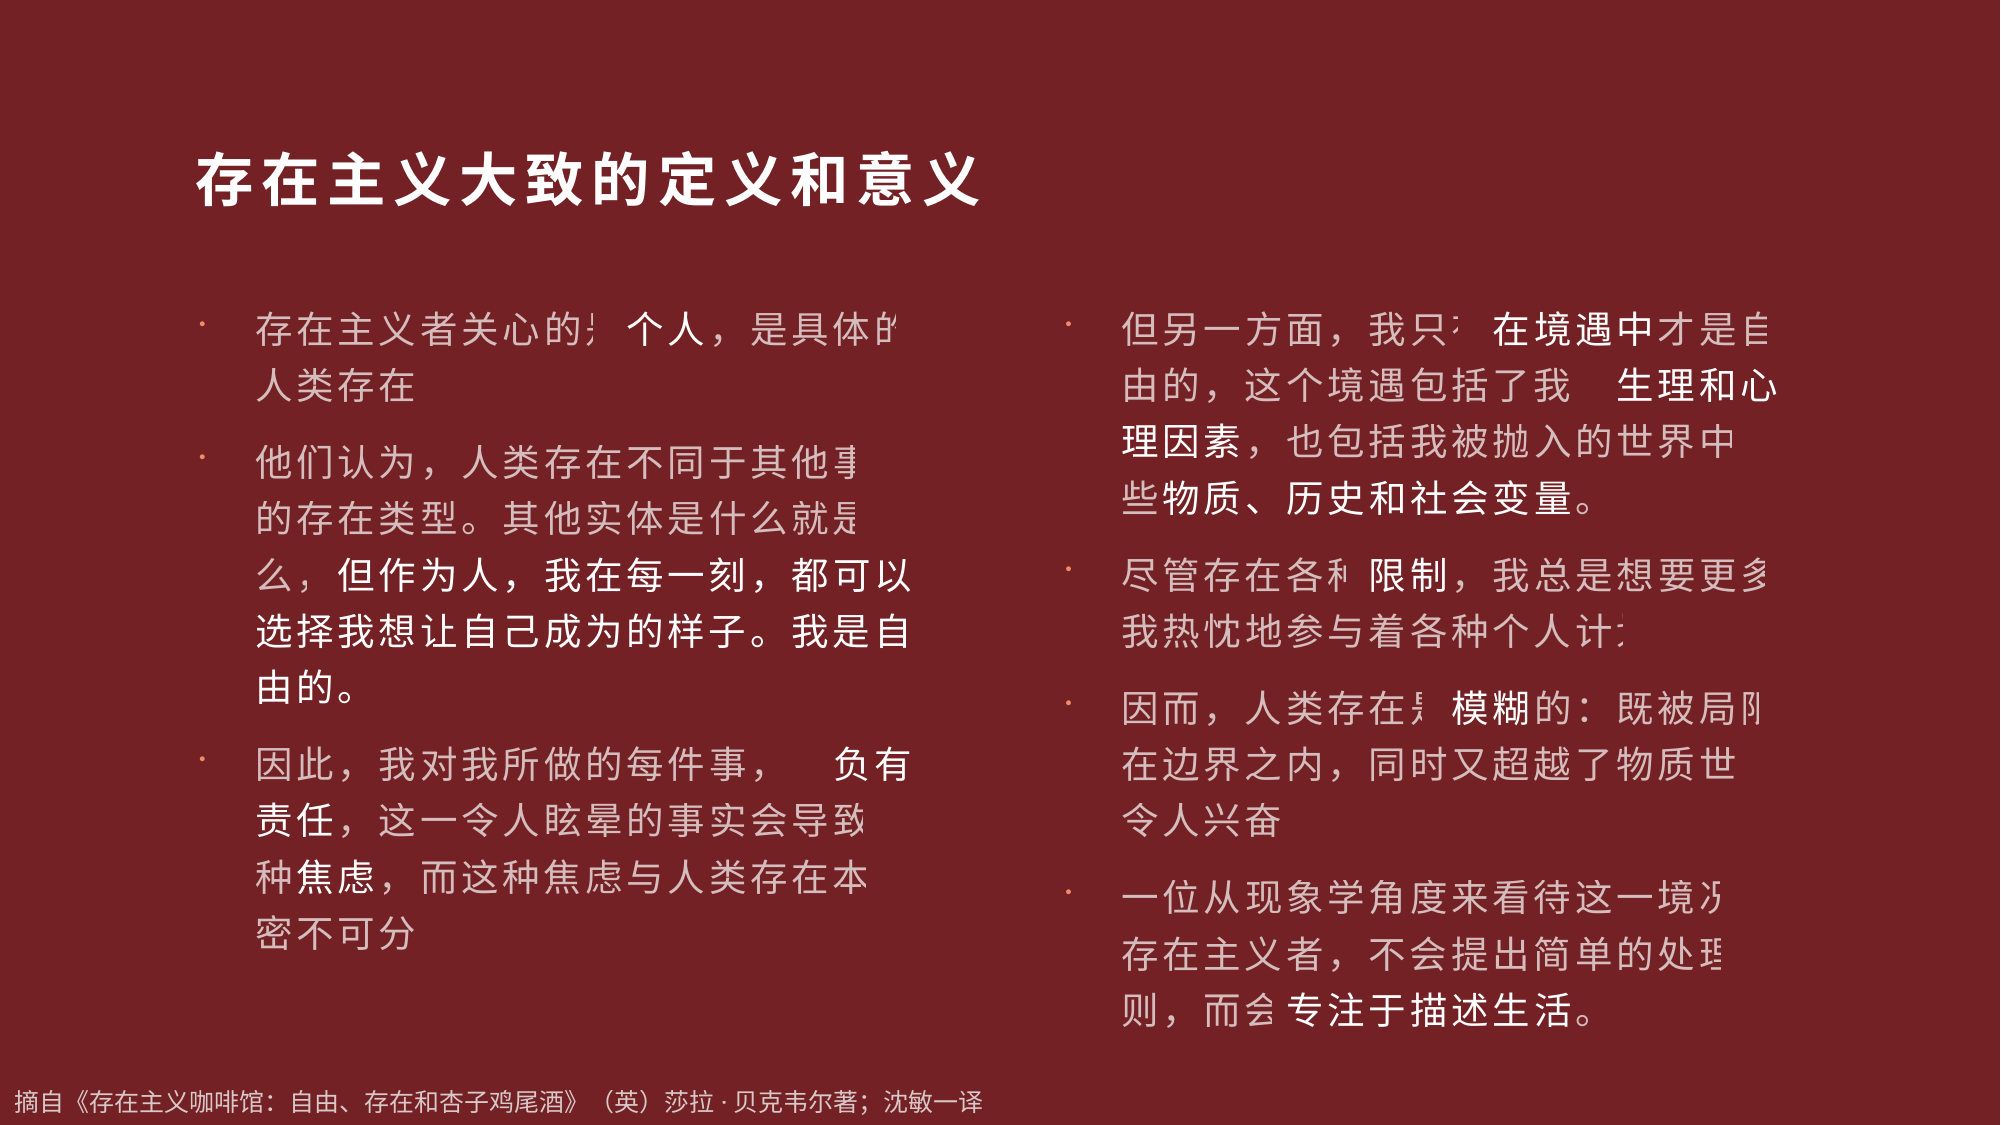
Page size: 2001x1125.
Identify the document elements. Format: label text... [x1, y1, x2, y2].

list 但另一方面，我只有在境遇中才是自由的，这个境遇包括了我的生理和心理因素，也包括我被抛入的世界中那些物质、历史和社会变量。 尽管存在各种限制，我总是想要更多：我热忱地参与着各种个人计划。 因而，人类存在是模糊的：既被局限在边界之内，同时又超越了物质世界，令人兴奋。 一位从现象学角度来看待这一境况的存在主义者，不会提出简单的处理原则，而会专注于描述生活。 [1044, 276, 1822, 974]
list 存在主义者关心的是个人，是具体的人类存在。 他们认为，人类存在不同于其他事物的存在类型。其他实体是什么就是什么，但作为人，我在每一刻，都可以选择我想让自己成为的样子。我是自由的。 因此，我对我所做的每件事，都负有责任，这一令人眩晕的事实会导致一种焦虑，而这种焦虑与人类存在本身密不可分。 [178, 276, 956, 974]
title 存在主义大致的定义和意义 [177, 124, 1822, 233]
text_box 摘自《存在主义咖啡馆：自由、存在和杏子鸡尾酒》（英）莎拉·贝克韦尔著；沈敏一译 [0, 1079, 1244, 1125]
